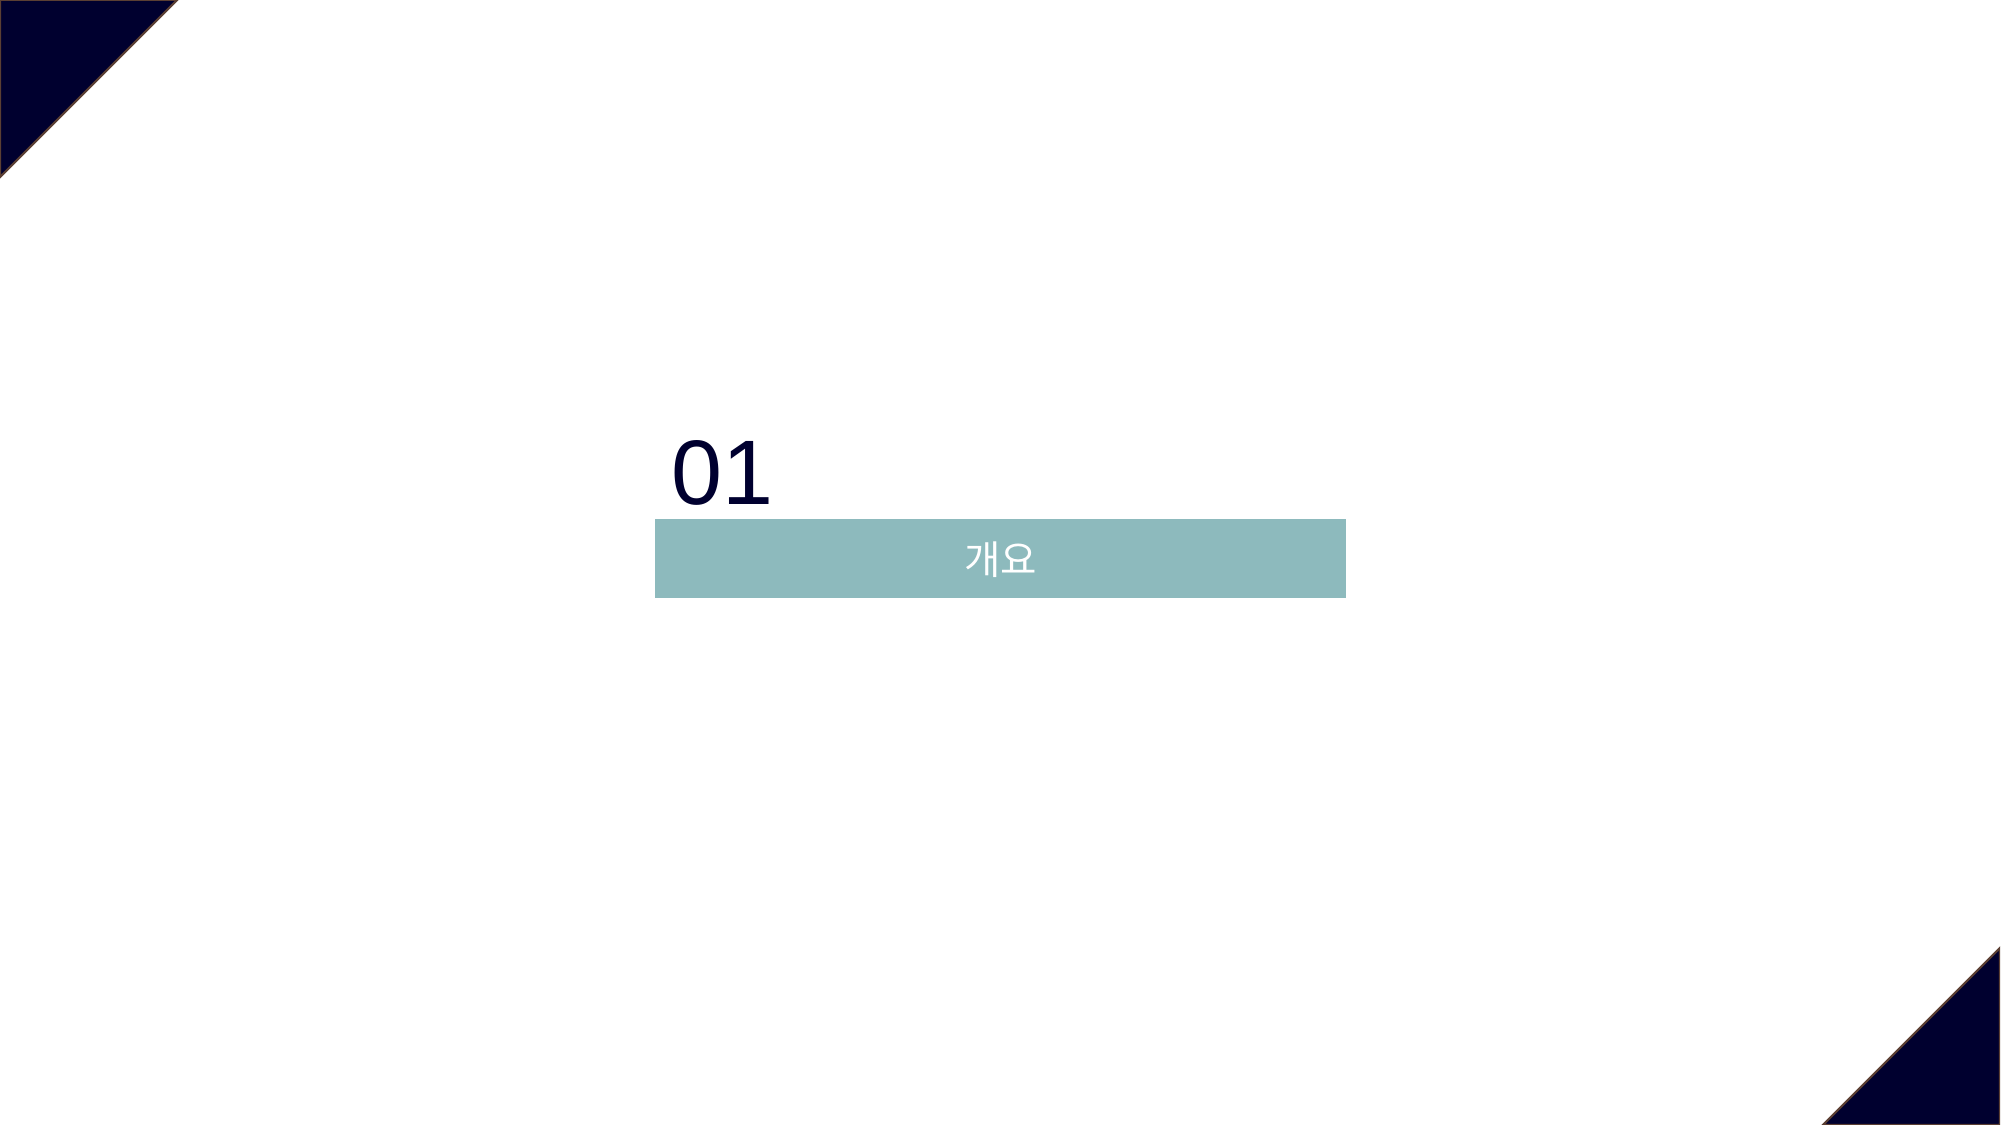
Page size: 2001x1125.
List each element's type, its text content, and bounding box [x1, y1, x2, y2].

text_box 01 [656, 405, 1346, 519]
text_box 개요 [656, 519, 1346, 598]
